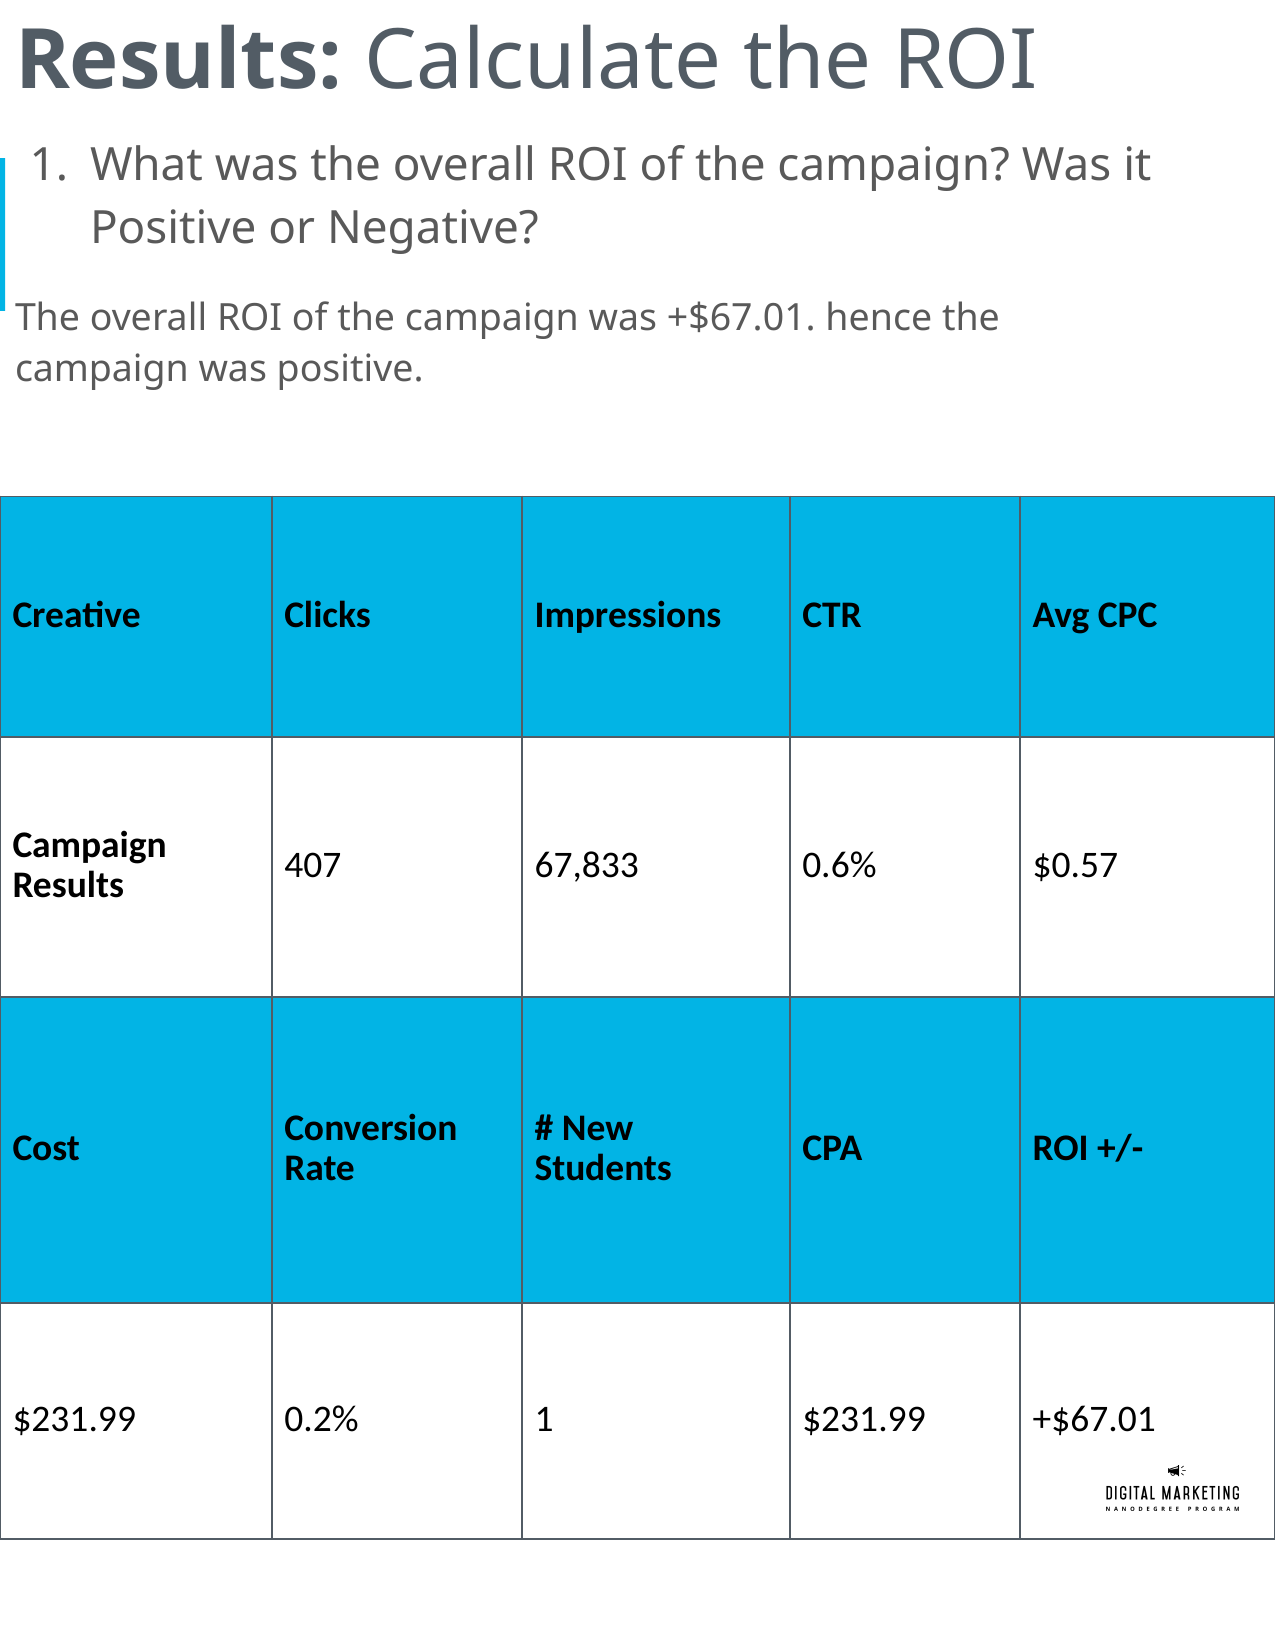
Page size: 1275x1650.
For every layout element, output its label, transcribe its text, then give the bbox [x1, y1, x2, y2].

table_header CTR [791, 497, 1019, 736]
table_cell 407 [273, 738, 521, 996]
table_cell ROI +/- [1021, 998, 1274, 1302]
table_cell Cost [1, 998, 271, 1302]
table_cell Conversion Rate [273, 998, 521, 1302]
table_header Avg CPC [1021, 497, 1274, 736]
table_cell $231.99 [791, 1304, 1019, 1538]
title Results: Calculate the ROI [0, 0, 1189, 111]
table_cell +$67.01 [1021, 1304, 1274, 1538]
table_cell $0.57 [1021, 738, 1274, 996]
table_cell 1 [523, 1304, 789, 1538]
table_cell Campaign Results [1, 738, 271, 996]
list What was the overall ROI of the campaign? Was it Positive or Negative? The overall ROI of the campaign was +$67.01. hence the campaign was positive. [0, 111, 1197, 447]
table_cell CPA [791, 998, 1019, 1302]
table_cell # New Students [523, 998, 789, 1302]
table_cell 0.2% [273, 1304, 521, 1538]
table_header Creative [1, 497, 271, 736]
table_header Impressions [523, 497, 789, 736]
table_cell 67,833 [523, 738, 789, 996]
table_cell $231.99 [1, 1304, 271, 1538]
table_cell 0.6% [791, 738, 1019, 996]
table_header Clicks [273, 497, 521, 736]
